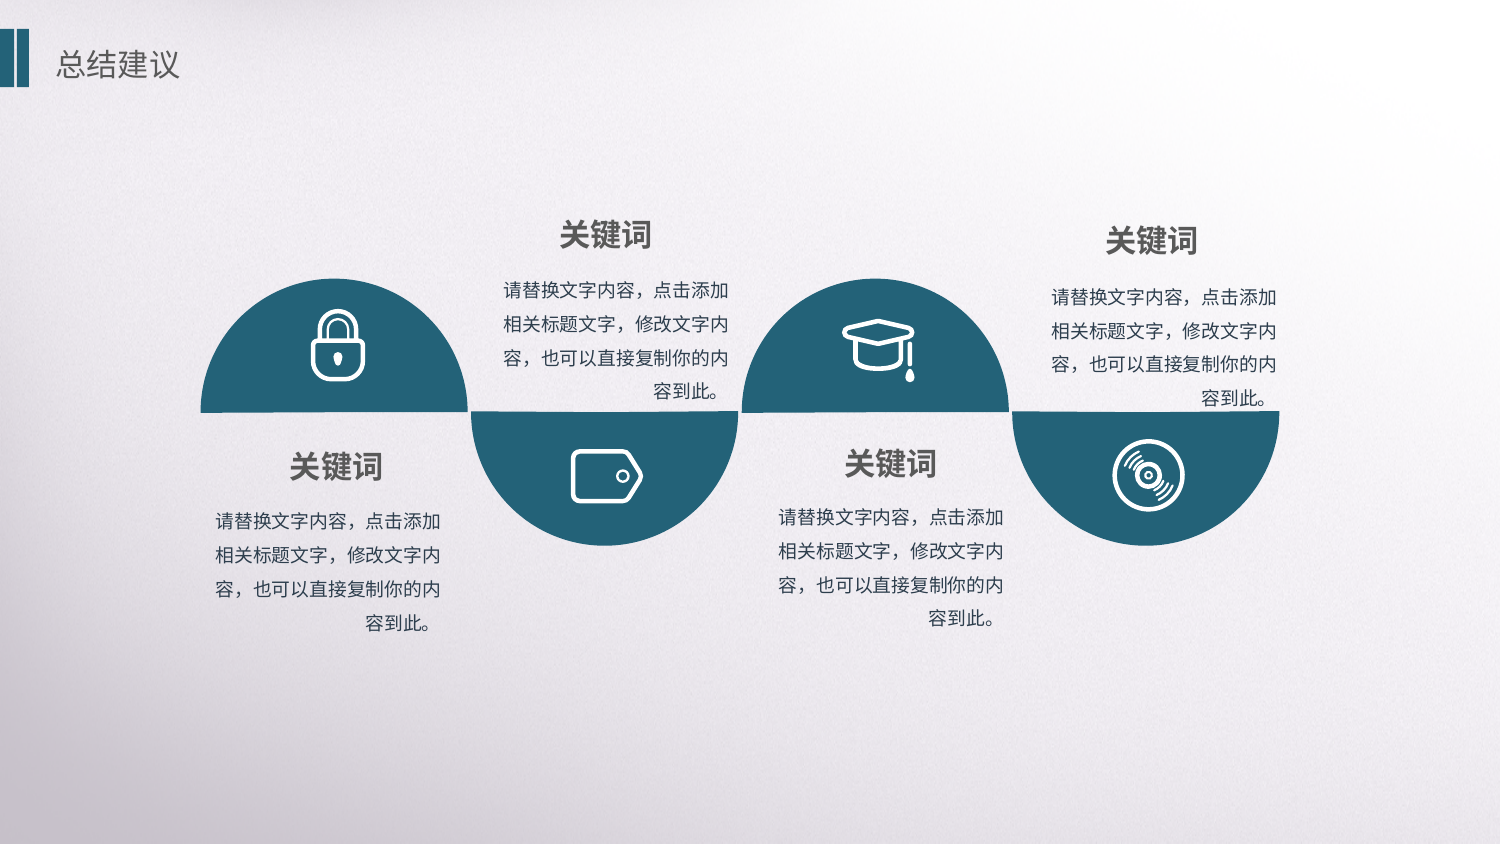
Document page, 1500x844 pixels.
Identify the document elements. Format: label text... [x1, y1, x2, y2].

text_box [0, 28, 15, 88]
text_box [741, 278, 1010, 413]
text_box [570, 449, 644, 504]
text_box [1132, 459, 1144, 471]
text_box [1144, 471, 1153, 480]
text_box 关键词 [1090, 199, 1234, 246]
text_box [1112, 439, 1185, 512]
text_box [1128, 455, 1143, 469]
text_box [310, 308, 366, 382]
text_box [1123, 450, 1140, 467]
text_box [200, 278, 469, 413]
text_box 请替换文字内容，点击添加相关标题文字，修改文字内容，也可以直接复制你的内容到此。 [747, 487, 1019, 637]
text_box 请替换文字内容，点击添加相关标题文字，修改文字内容，也可以直接复制你的内容到此。 [183, 491, 456, 641]
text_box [841, 318, 915, 383]
picture [0, 0, 1500, 844]
text_box [1157, 484, 1174, 501]
text_box 请替换文字内容，点击添加相关标题文字，修改文字内容，也可以直接复制你的内容到此。 [471, 260, 744, 410]
text_box 请替换文字内容，点击添加相关标题文字，修改文字内容，也可以直接复制你的内容到此。 [1019, 266, 1292, 417]
text_box 关键词 [544, 192, 688, 240]
text_box 关键词 [275, 424, 418, 471]
text_box [1153, 479, 1165, 492]
text_box 关键词 [829, 422, 972, 469]
text_box 总结建议 [40, 37, 412, 91]
text_box [1134, 461, 1163, 489]
text_box [1155, 482, 1170, 497]
text_box [16, 28, 30, 88]
text_box [1011, 411, 1280, 547]
text_box [470, 411, 739, 547]
